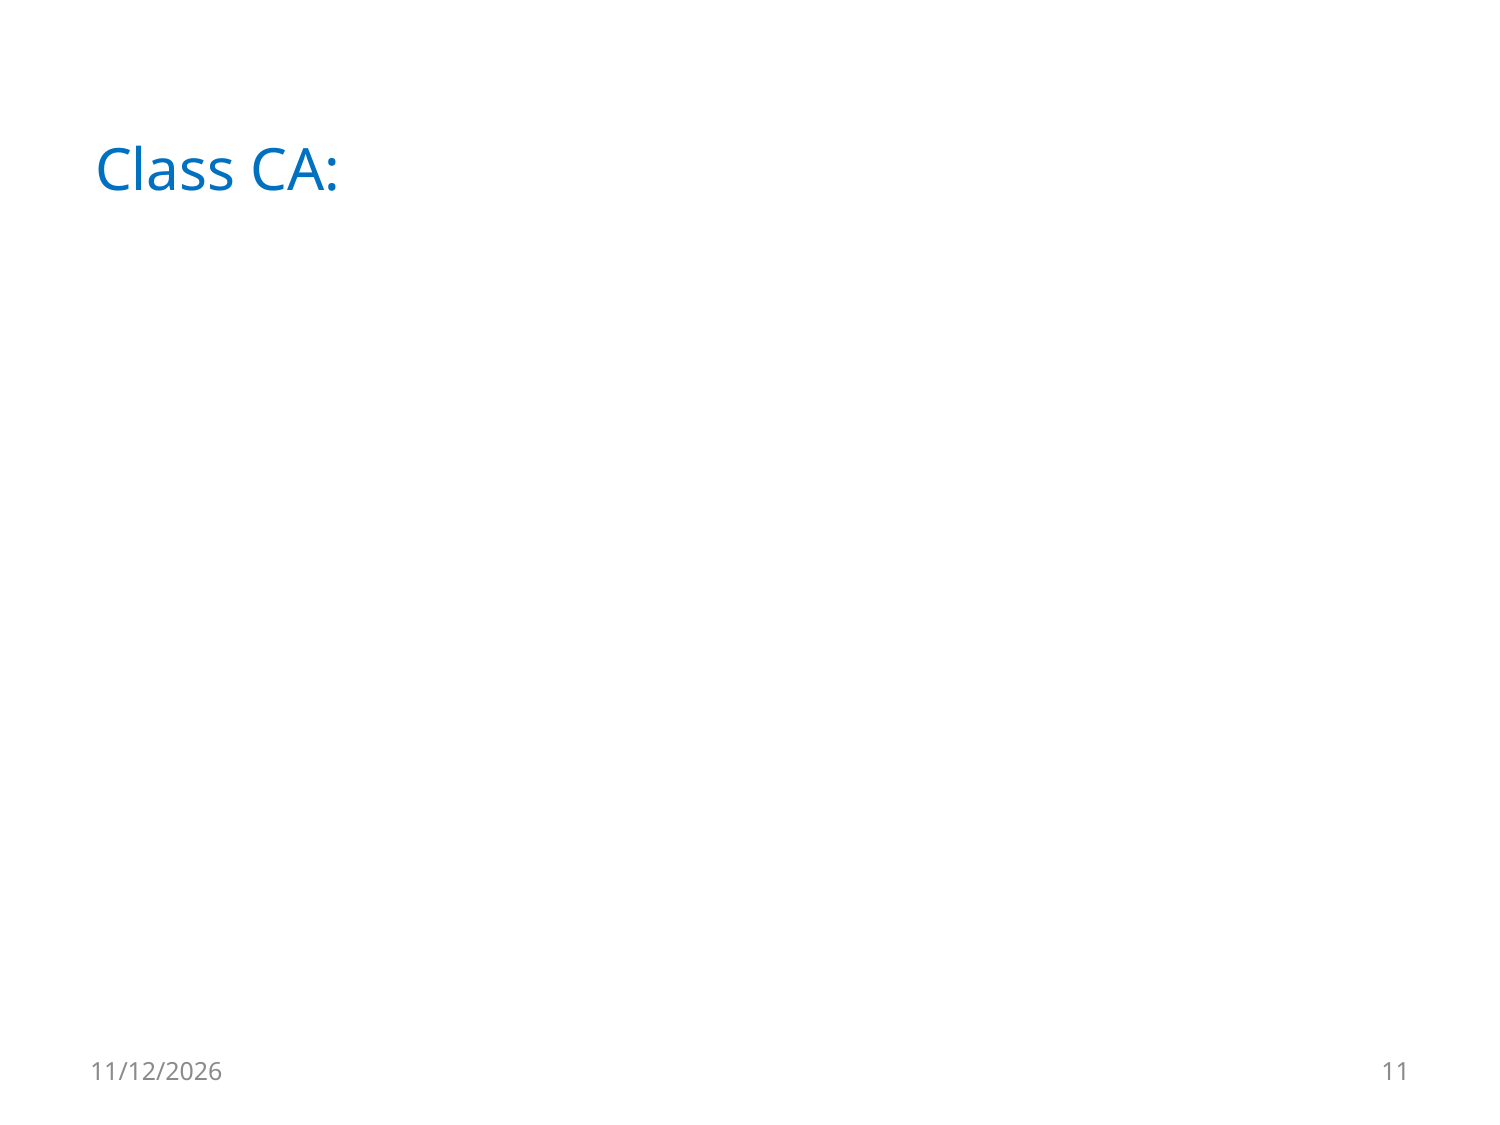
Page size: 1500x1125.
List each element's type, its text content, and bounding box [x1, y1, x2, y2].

text_box Class CA: [80, 124, 1431, 930]
slide_number 11 [1074, 1042, 1425, 1103]
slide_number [75, 1042, 425, 1103]
